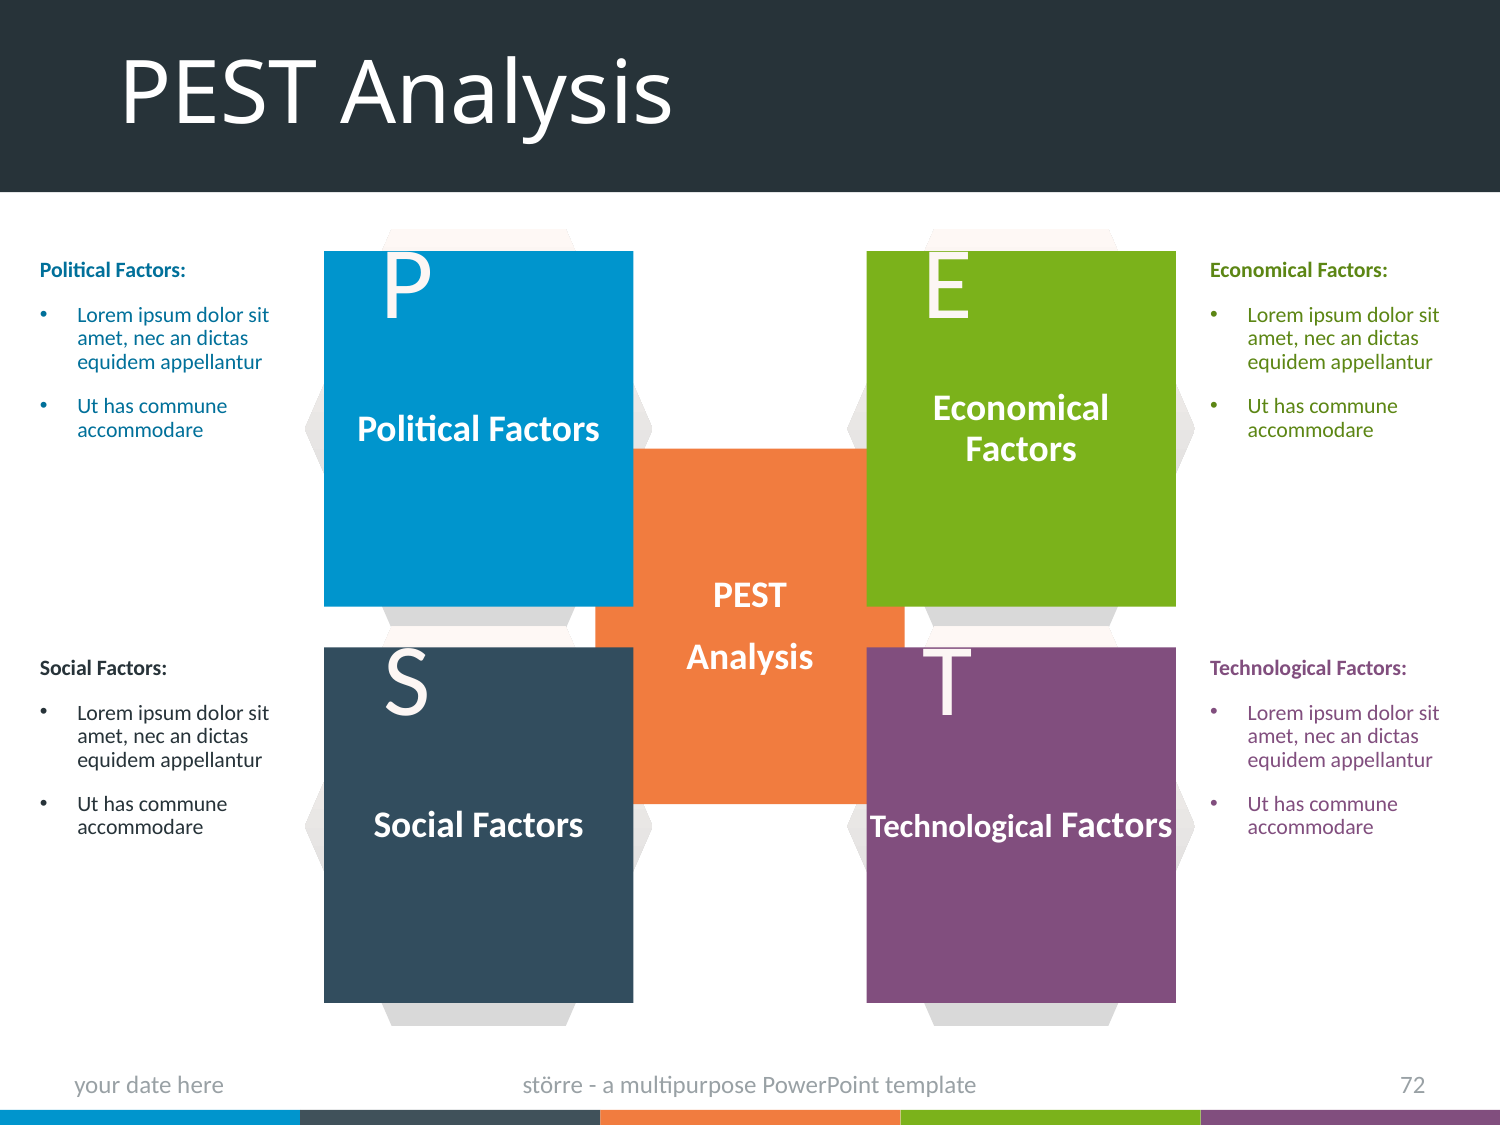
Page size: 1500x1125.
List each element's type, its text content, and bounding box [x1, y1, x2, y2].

list Political Factors [324, 251, 634, 607]
list Technological Factors [866, 647, 1176, 1003]
text_box P [365, 207, 449, 347]
list Technological Factors: Lorem ipsum dolor sit amet, nec an dictas equidem appellantur Ut has commune accommodare [1195, 649, 1476, 1005]
list Economical Factors: Lorem ipsum dolor sit amet, nec an dictas equidem appellantur Ut has commune accommodare [1195, 251, 1476, 607]
list Social Factors: Lorem ipsum dolor sit amet, nec an dictas equidem appellantur Ut has commune accommodare [24, 649, 306, 1005]
title PEST Analysis [103, 40, 1397, 151]
slide_number your date here [59, 1060, 397, 1107]
footer större - a multipurpose PowerPoint template [496, 1060, 1004, 1107]
list PEST Analysis [595, 448, 905, 805]
text_box E [907, 207, 988, 347]
list Social Factors [324, 647, 634, 1003]
text_box S [368, 605, 446, 744]
slide_number 72 [1103, 1060, 1441, 1107]
text_box T [907, 605, 988, 744]
list Political Factors: Lorem ipsum dolor sit amet, nec an dictas equidem appellantur Ut has commune accommodare [24, 251, 306, 607]
list Economical Factors [866, 251, 1176, 607]
